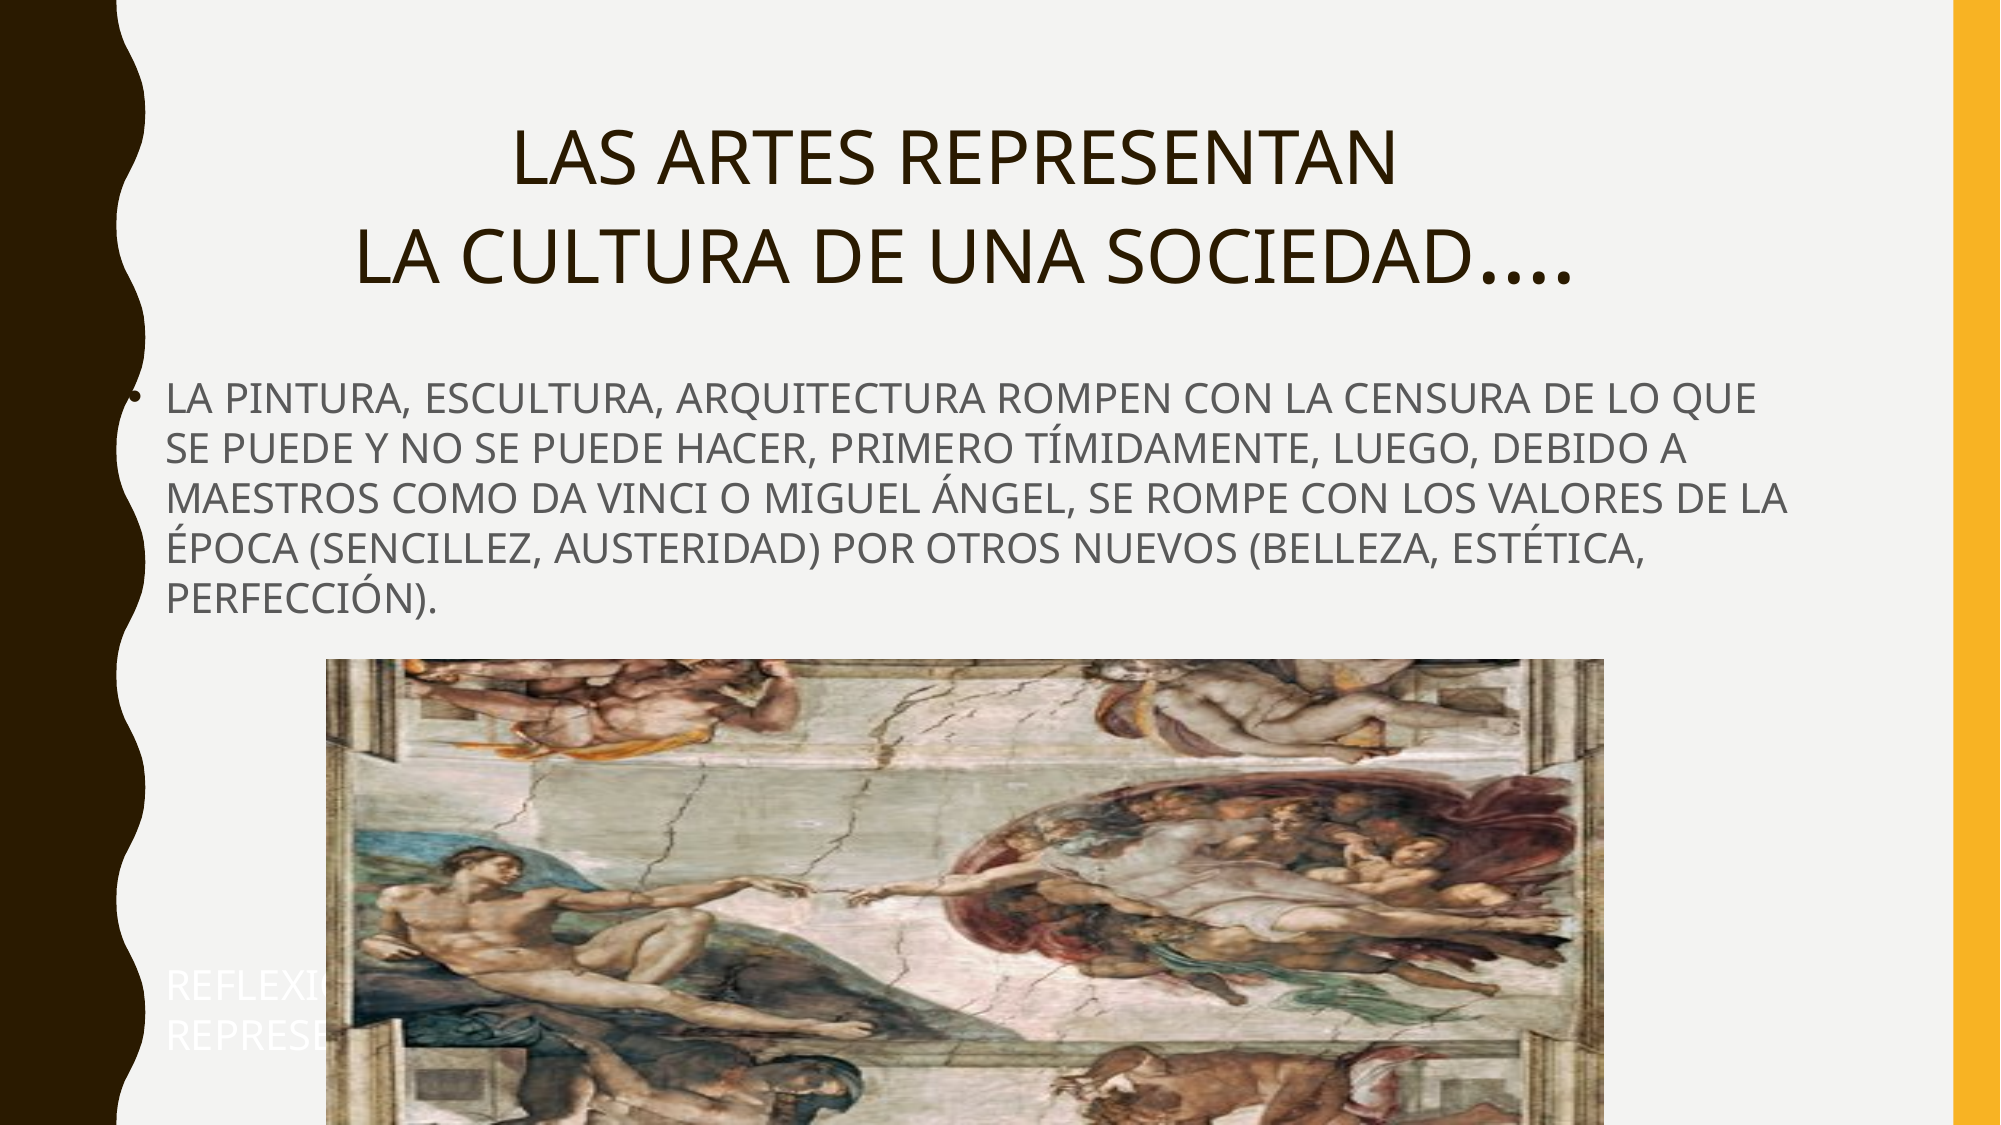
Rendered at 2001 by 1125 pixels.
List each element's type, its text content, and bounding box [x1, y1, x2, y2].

list LA PINTURA, ESCULTURA, ARQUITECTURA ROMPEN CON LA CENSURA DE LO QUE SE PUEDE Y NO SE PUEDE HACER, PRIMERO TÍMIDAMENTE, LUEGO, DEBIDO A MAESTROS COMO DA VINCI O MIGUEL ÁNGEL, SE ROMPE CON LOS VALORES DE LA ÉPOCA (SENCILLEZ, AUSTERIDAD) POR OTROS NUEVOS (BELLEZA, ESTÉTICA, PERFECCIÓN). REFLEXION: EN LA ACTUALIDAD, LAS ARTES COMO LA MÚSICA Y EL CINE REPRESENTAN EN PARTE LO QUE SOMOS Y CREEMOS? [112, 170, 1818, 1087]
picture [326, 658, 1604, 1125]
title LAS ARTES REPRESENTAN LA CULTURA DE UNA SOCIEDAD…. [112, 112, 1818, 170]
